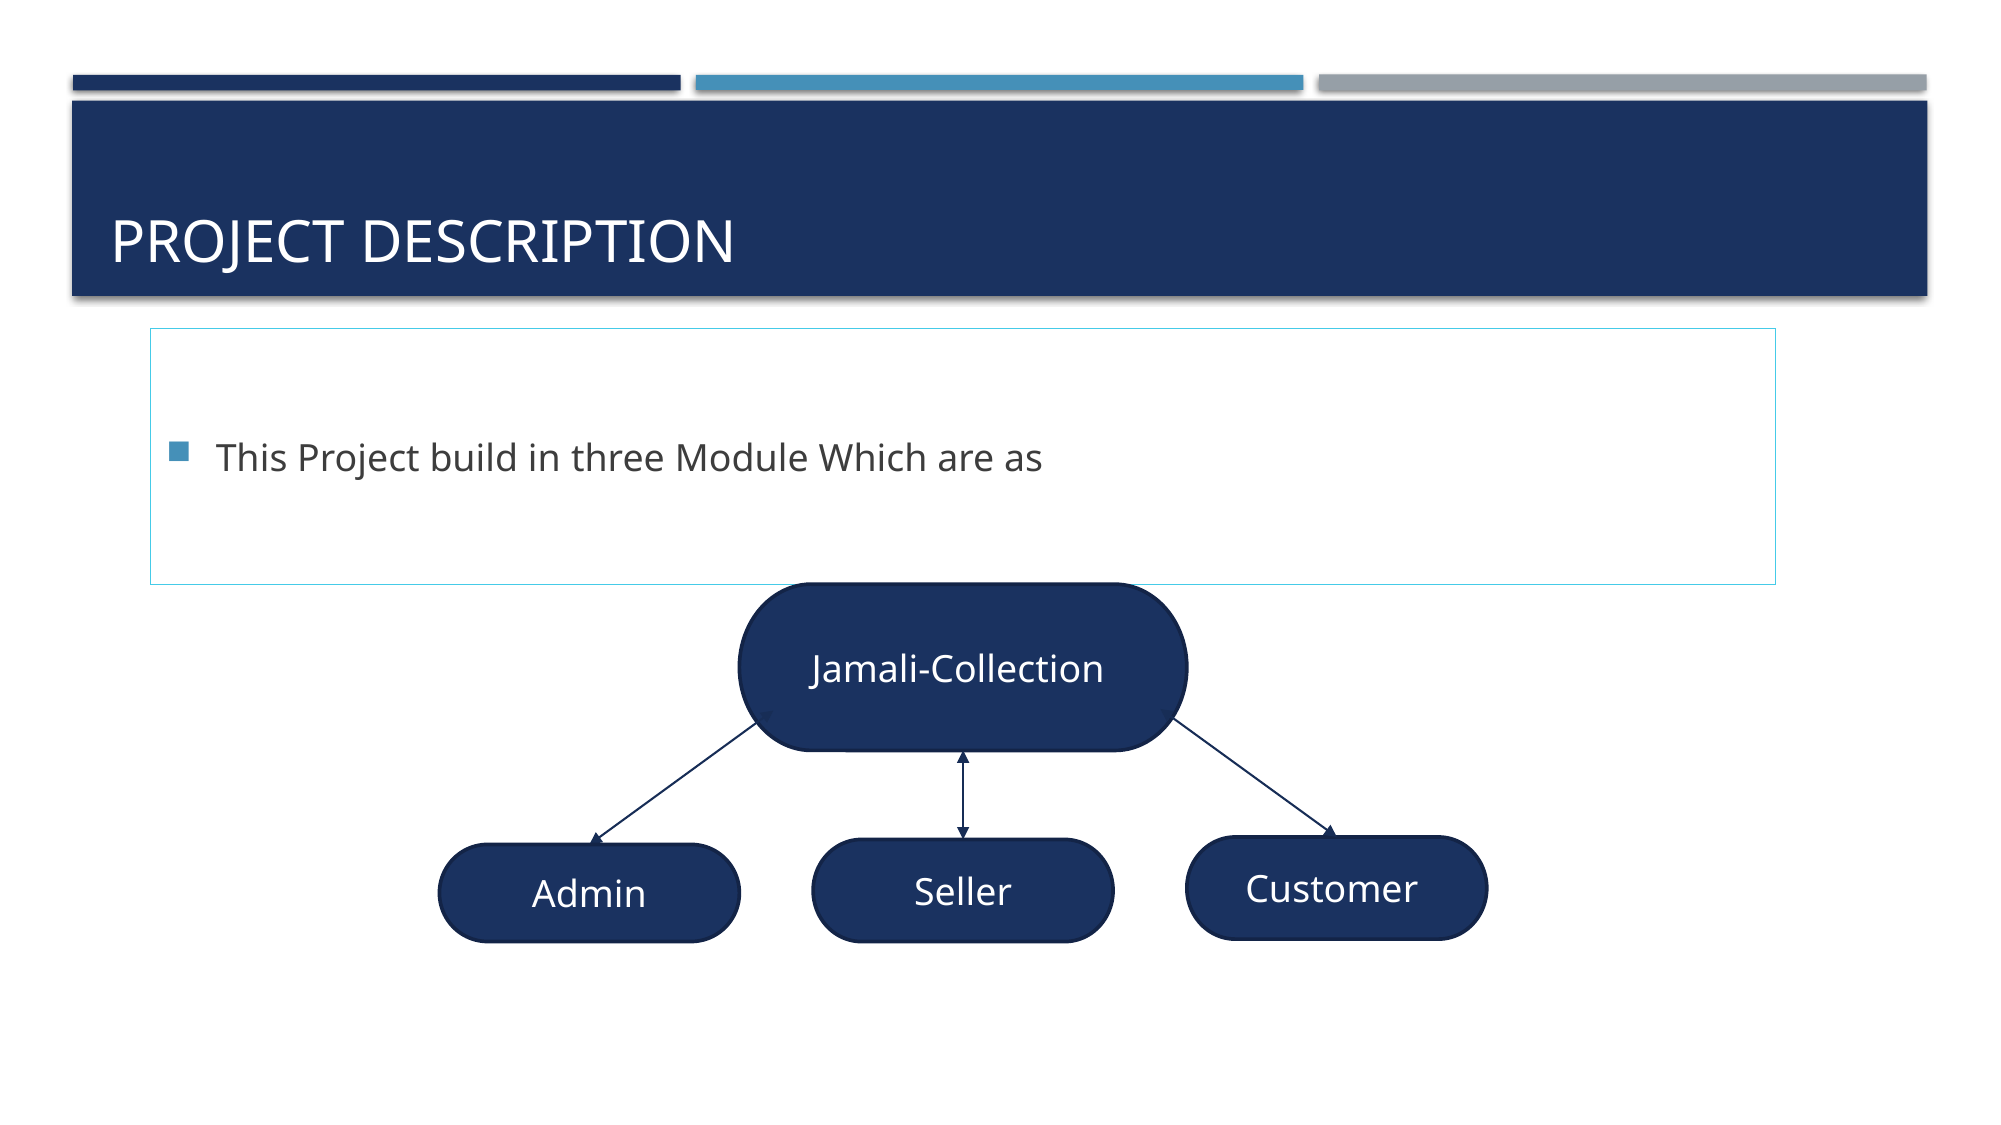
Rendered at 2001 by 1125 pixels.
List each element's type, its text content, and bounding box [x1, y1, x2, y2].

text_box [1159, 708, 1338, 838]
text_box Seller [811, 837, 1115, 944]
text_box Jamali-Collection [737, 582, 1189, 753]
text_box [588, 709, 774, 845]
text_box This Project build in three Module Which are as [150, 328, 1776, 585]
text_box Customer [1185, 835, 1489, 941]
title Project description [95, 115, 1905, 282]
text_box Admin [437, 842, 742, 944]
